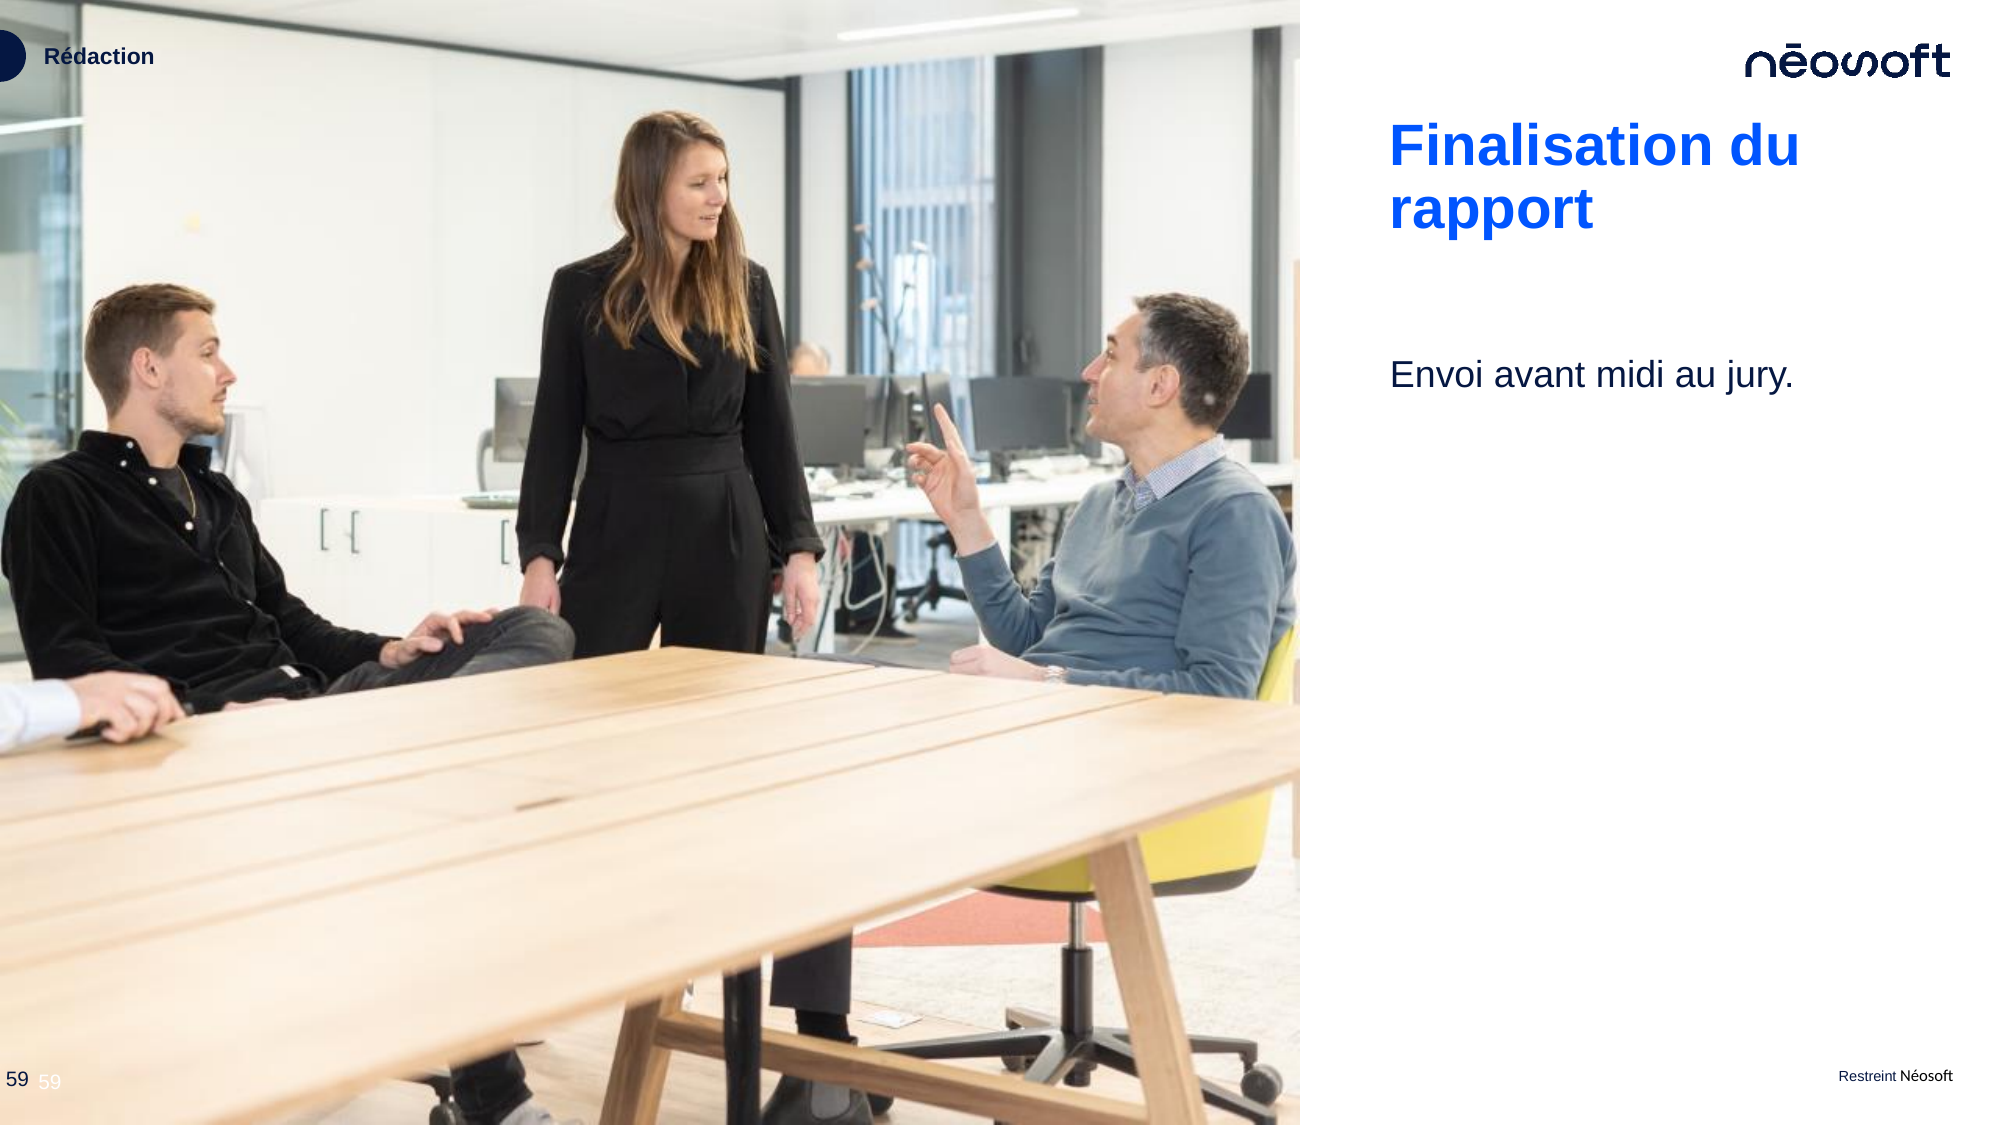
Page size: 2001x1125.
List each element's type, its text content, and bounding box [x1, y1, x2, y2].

list Envoi avant midi au jury. [1384, 350, 1962, 917]
title Finalisation du rapport [1384, 115, 1962, 243]
slide_number 59 [0, 1065, 50, 1091]
picture [50, 1076, 58, 1088]
list Rédaction [38, 41, 405, 70]
picture [1732, 30, 1963, 90]
picture [0, 0, 1300, 1125]
